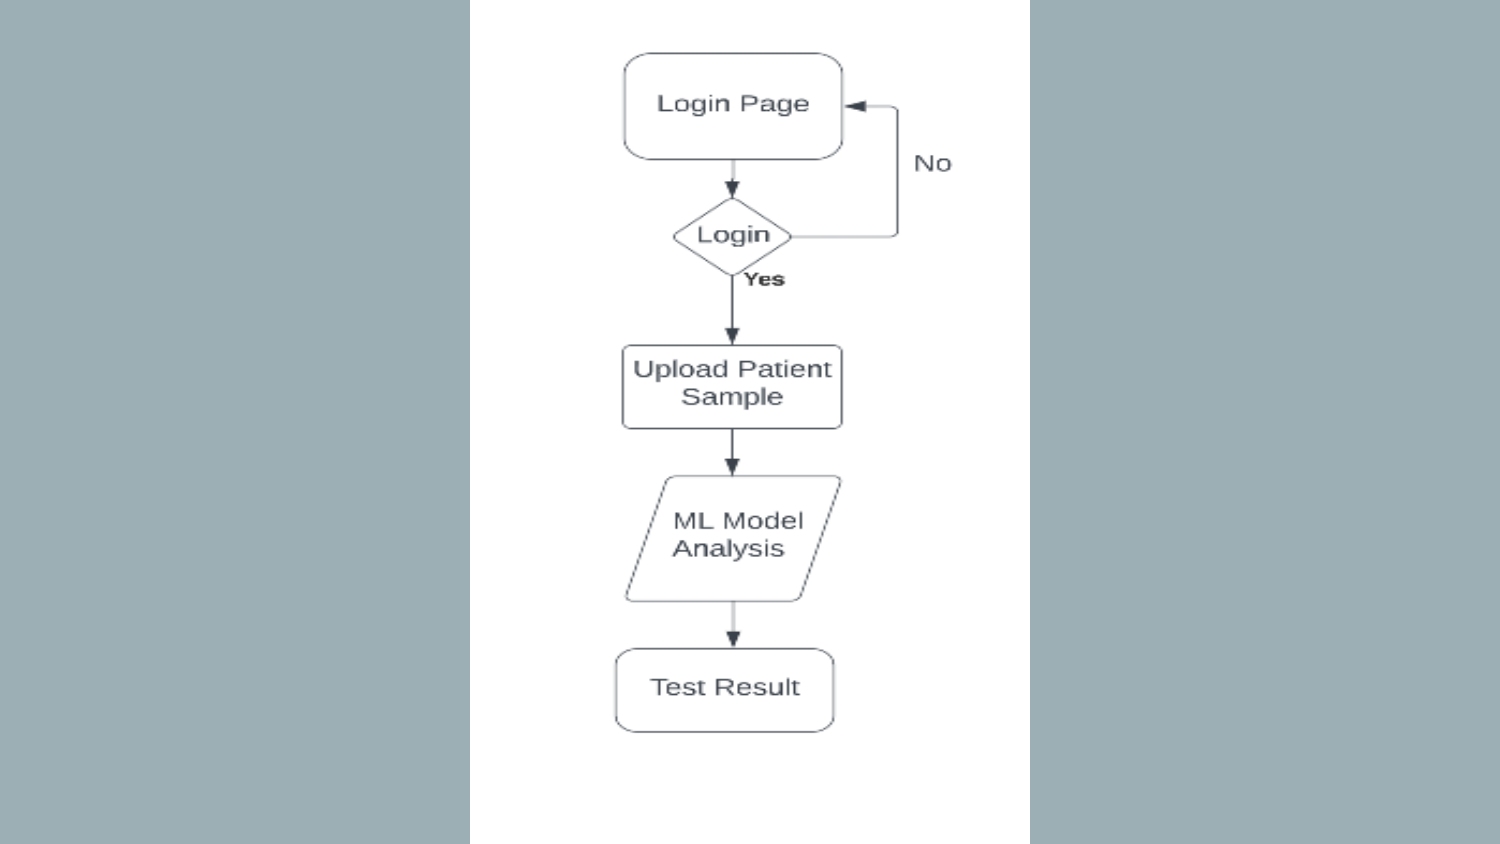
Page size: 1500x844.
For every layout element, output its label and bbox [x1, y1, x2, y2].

picture [470, 0, 1030, 844]
